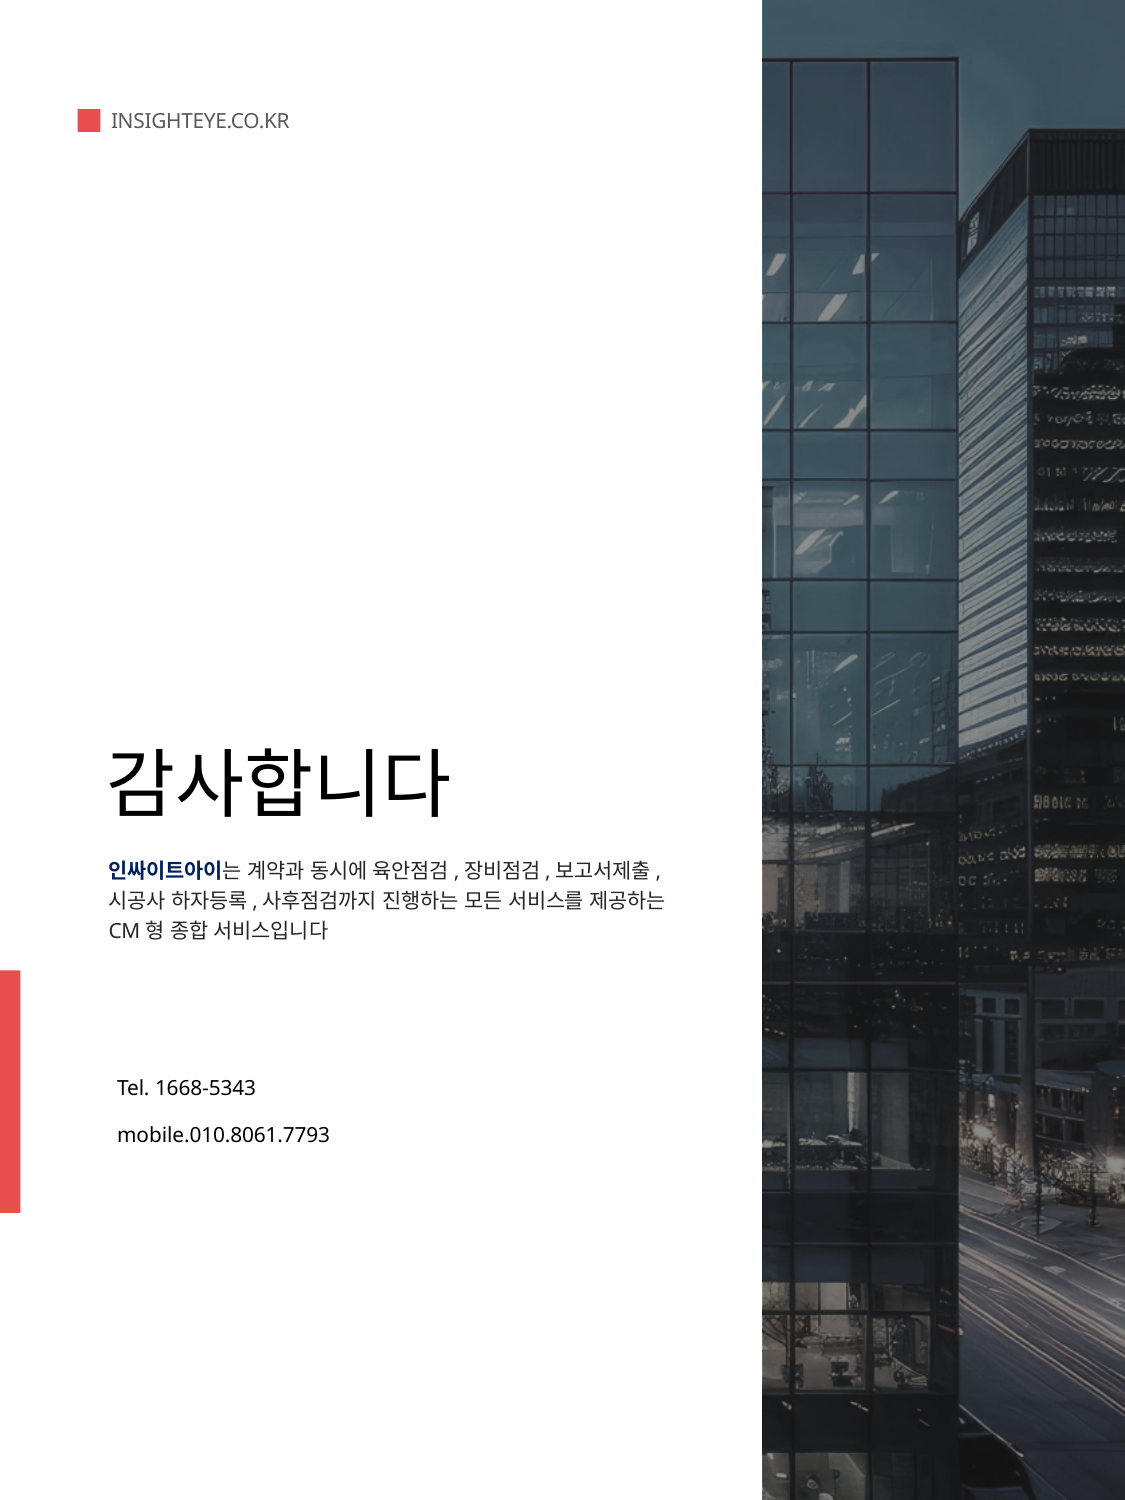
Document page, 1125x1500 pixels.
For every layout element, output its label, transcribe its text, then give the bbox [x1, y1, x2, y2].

text_box INSIGHTEYE.CO.KR [111, 105, 363, 136]
text_box 인싸이트아이는 계약과 동시에 육안점검,장비점검,보고서제출, 시공사 하자등록,사후점검까지 진행하는 모든 서비스를 제공하는 CM형 종합 서비스입니다 [93, 850, 673, 945]
text_box Tel. 1668-5343 mobile.010.8061.7793 [114, 1059, 692, 1150]
text_box [76, 108, 102, 134]
title 감사합니다 [91, 728, 665, 971]
picture [761, 0, 1125, 1500]
text_box [0, 969, 22, 1214]
